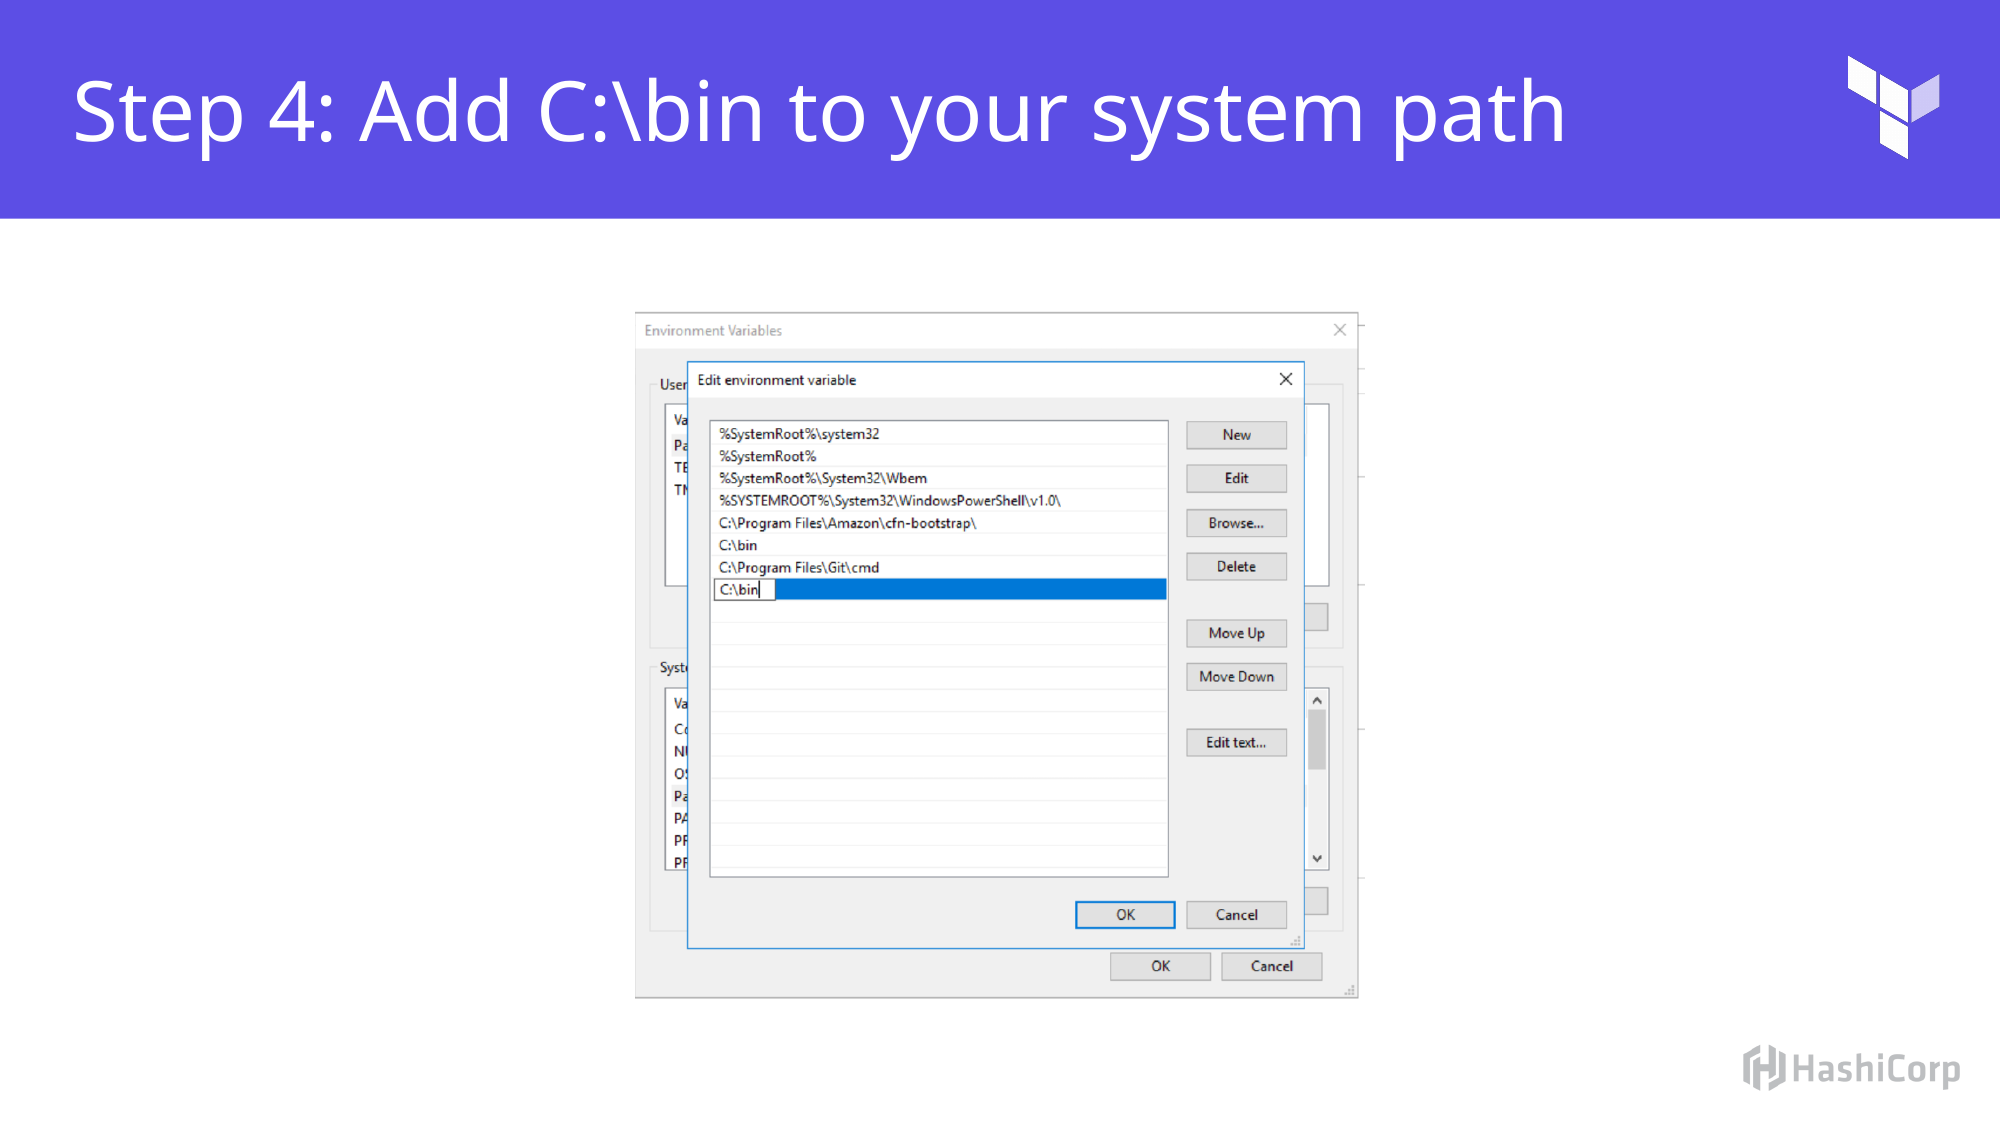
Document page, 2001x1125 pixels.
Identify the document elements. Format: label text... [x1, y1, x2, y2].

picture [634, 307, 1365, 1011]
picture [1848, 55, 1940, 161]
title Step 4: Add C:\bin to your system path [63, 29, 1796, 187]
